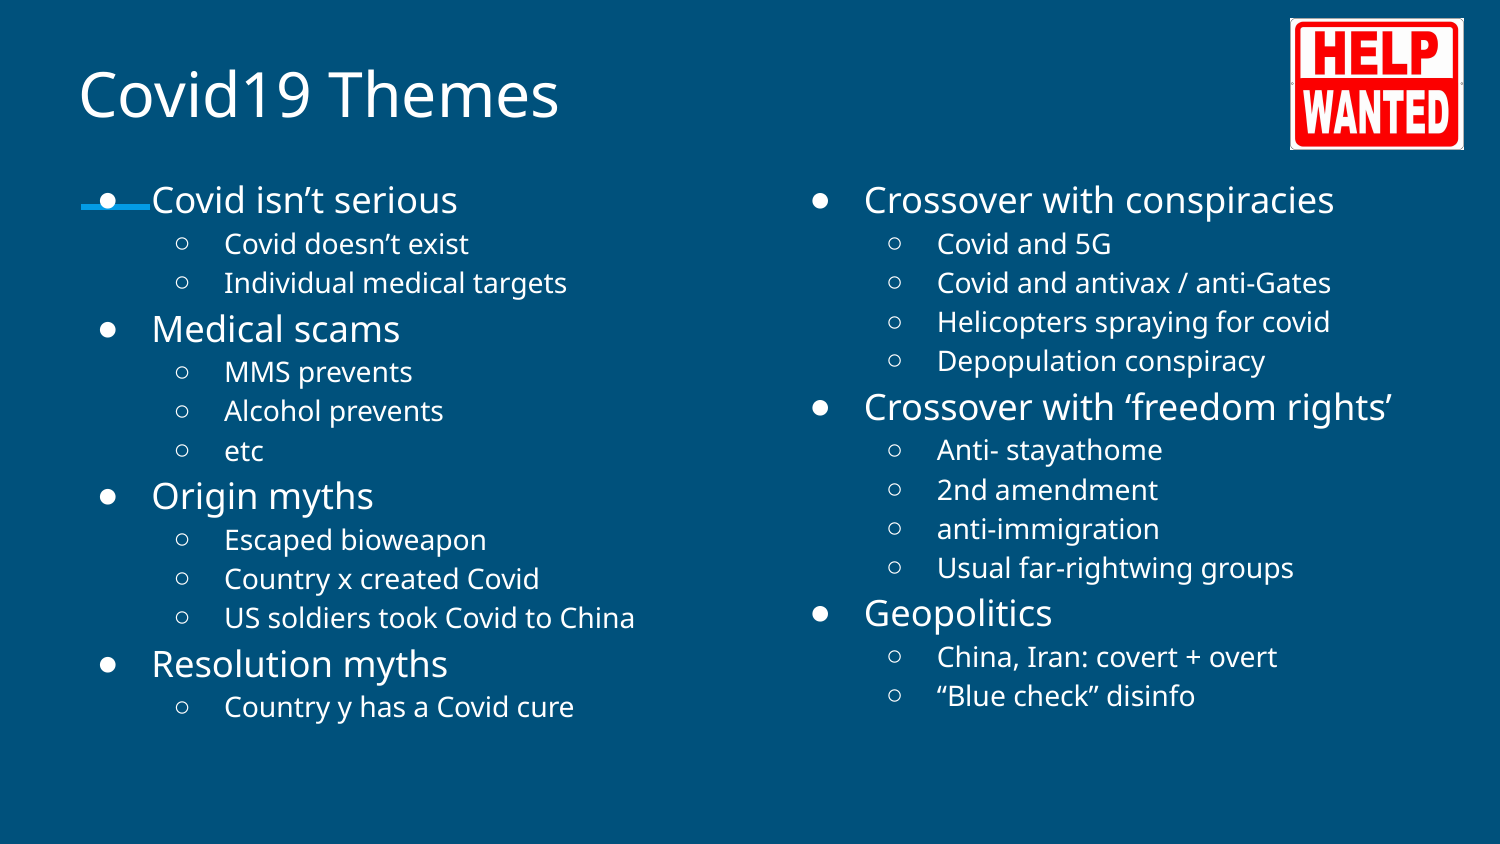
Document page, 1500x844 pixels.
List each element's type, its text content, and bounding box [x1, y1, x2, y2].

list Covid isn’t serious Covid doesn’t exist Individual medical targets Medical scams MMS prevents Alcohol prevents etc Origin myths Escaped bioweapon Country x created Covid US soldiers took Covid to China Resolution myths Country y has a Covid cure [63, 155, 698, 750]
text_box Crossover with conspiracies Covid and 5G Covid and antivax / anti-Gates Helicopters spraying for covid Depopulation conspiracy Crossover with ‘freedom rights’ Anti- stayathome 2nd amendment anti-immigration Usual far-rightwing groups Geopolitics China, Iran: covert + overt “Blue check” disinfo [776, 155, 1410, 750]
picture [1291, 19, 1463, 149]
title Covid19 Themes [63, 32, 1290, 146]
